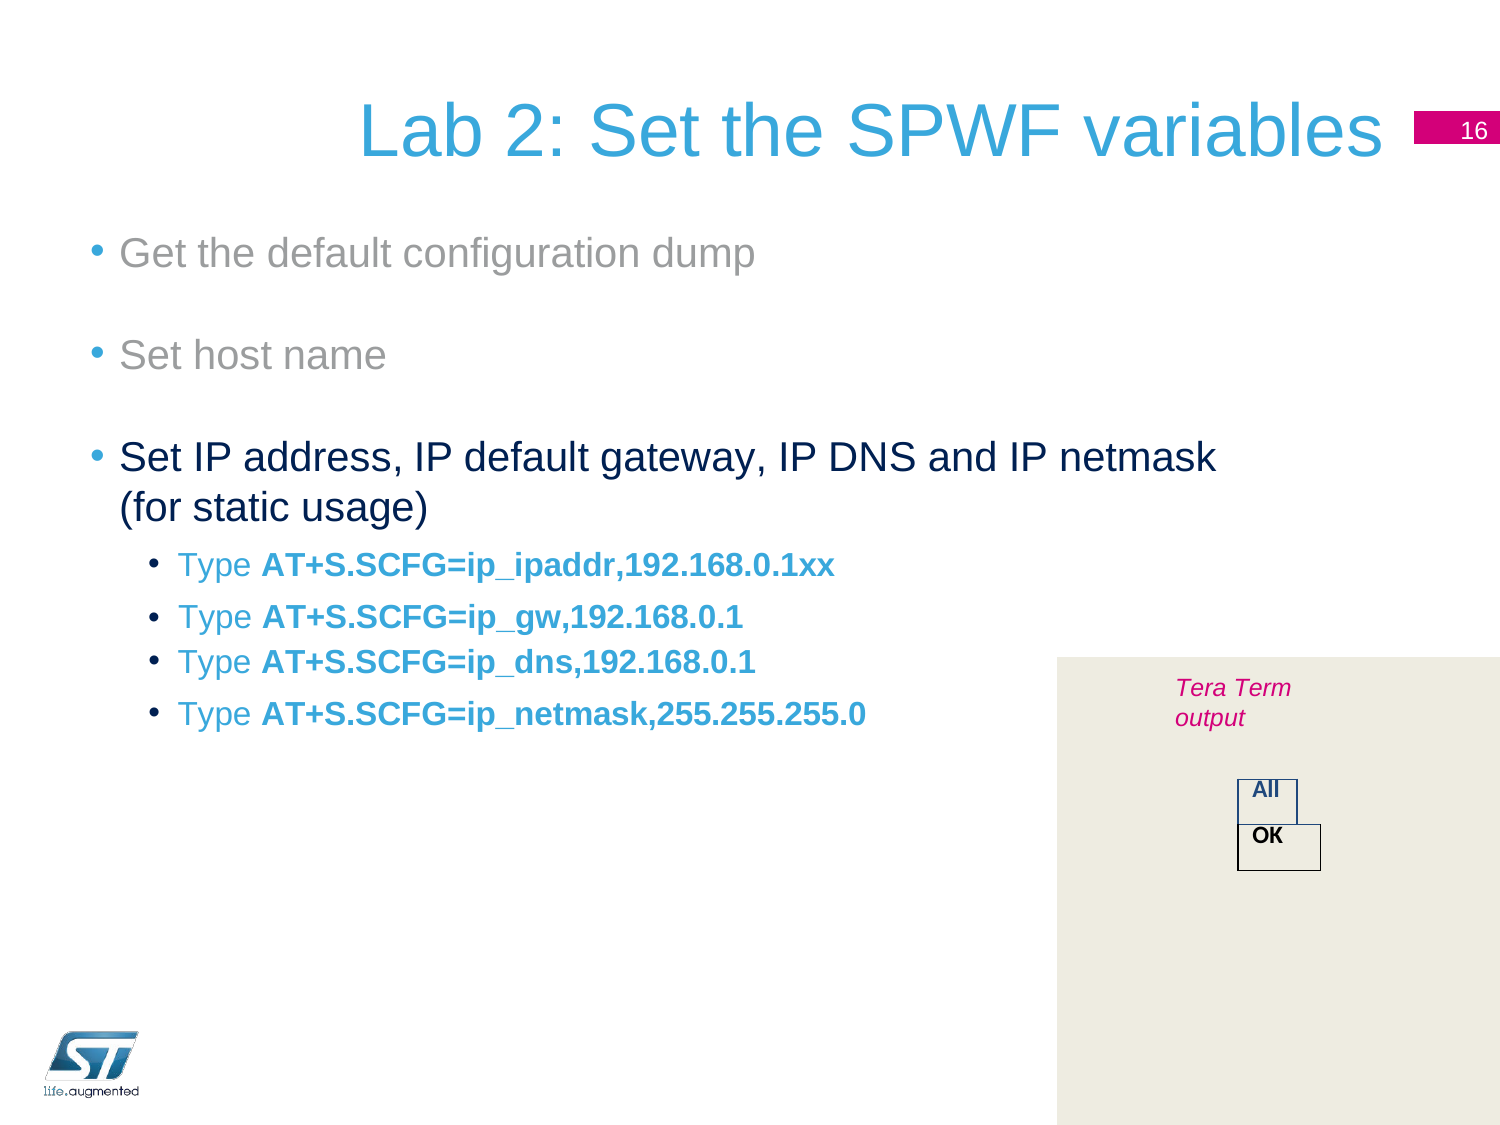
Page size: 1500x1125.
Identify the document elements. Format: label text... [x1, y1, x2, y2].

text_box 16 [1458, 114, 1491, 145]
table_header [1298, 779, 1321, 824]
table_header All [1239, 780, 1296, 824]
title Lab 2: Set the SPWF variables [112, 82, 1387, 271]
text_box [1413, 111, 1500, 144]
text_box Tera Term output [1173, 671, 1367, 732]
text_box Get the default configuration dump Set host name Set IP address, IP default gateway, IP DNS and IP netmask (for static usage) Type AT+S.SCFG=ip_ipaddr,192.168.0.1xx • Type AT+S.SCFG=ip_gw,192.168.0.1 [87, 225, 1291, 636]
table_cell OK [1239, 825, 1320, 870]
text_box Type AT+S.SCFG=ip_dns,192.168.0.1 Type AT+S.SCFG=ip_netmask,255.255.255.0 [146, 639, 871, 733]
text_box [1056, 656, 1500, 1125]
picture [36, 1022, 147, 1104]
